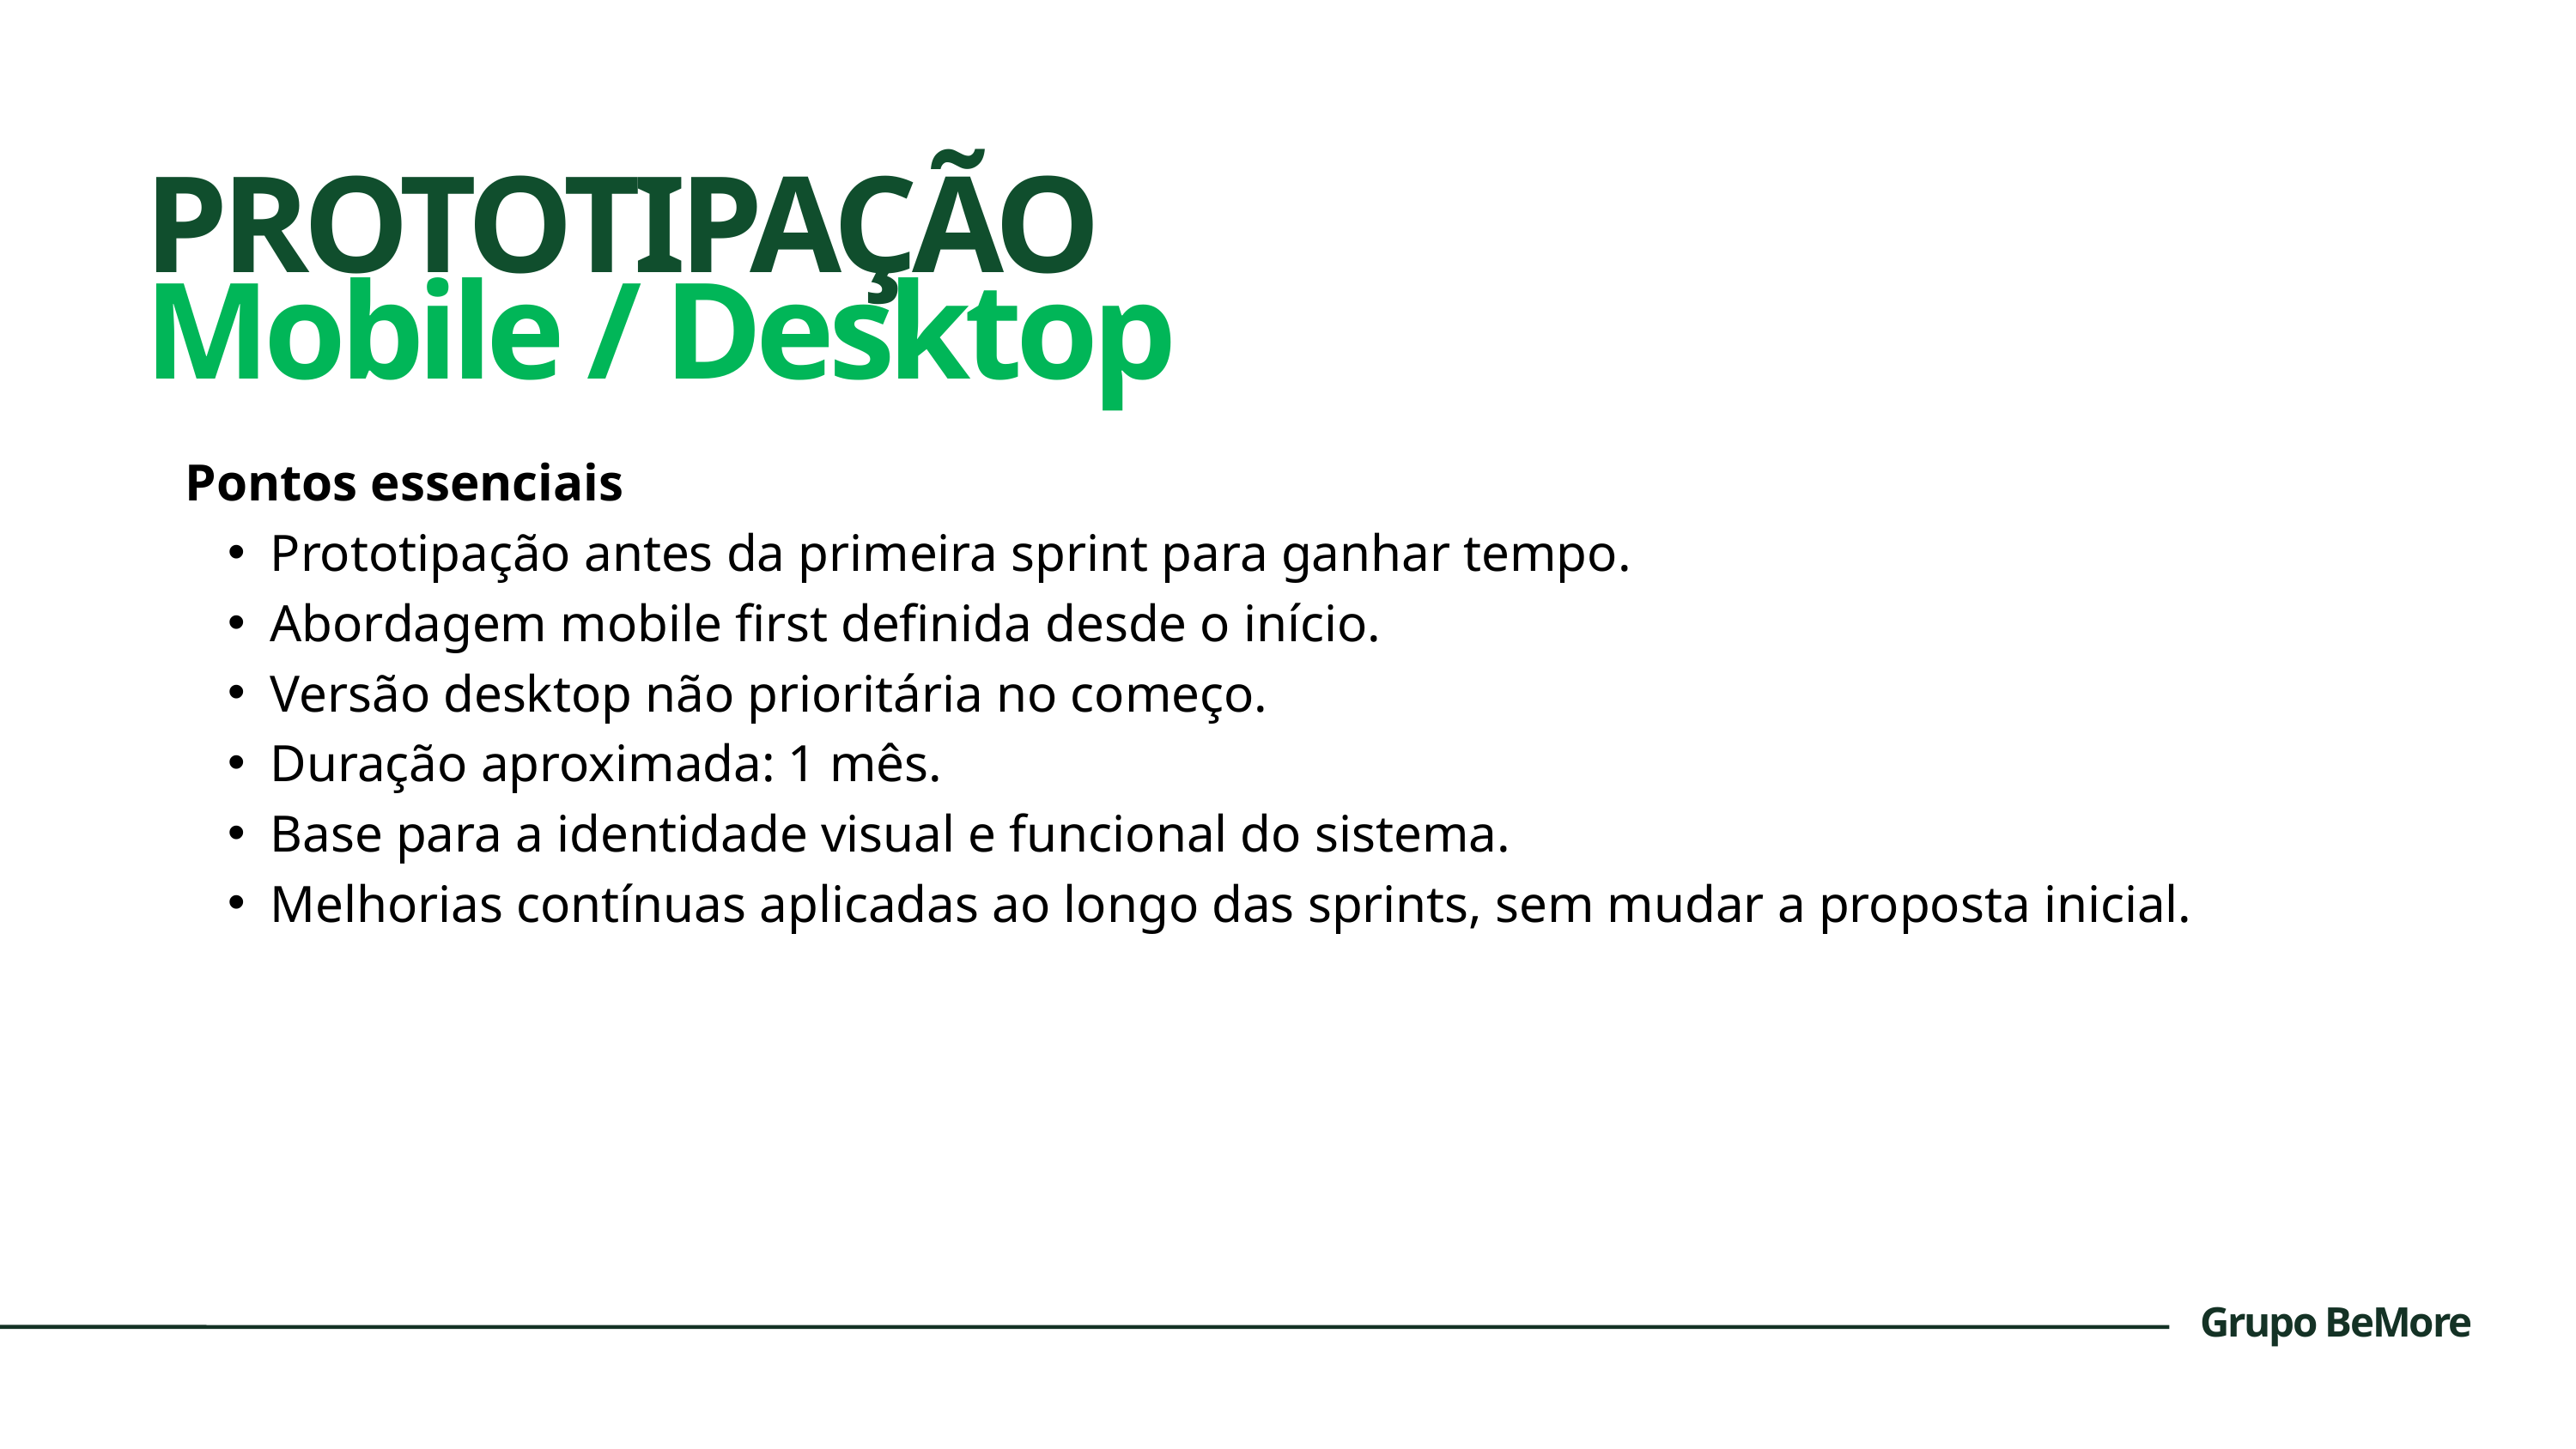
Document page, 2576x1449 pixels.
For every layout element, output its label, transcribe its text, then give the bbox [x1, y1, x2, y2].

text_box Mobile / Desktop [144, 300, 1996, 406]
text_box PROTOTIPAÇÃO [144, 112, 1996, 300]
text_box Pontos essenciais Prototipação antes da primeira sprint para ganhar tempo. Abordagem mobile first definida desde o início. Versão desktop não prioritária no começo. Duração aproximada: 1 mês. Base para a identidade visual e funcional do sistema. Melhorias contínuas aplicadas ao longo das sprints, sem mudar a proposta inicial. [185, 441, 2402, 1003]
text_box Grupo BeMore [2075, 1288, 2473, 1345]
